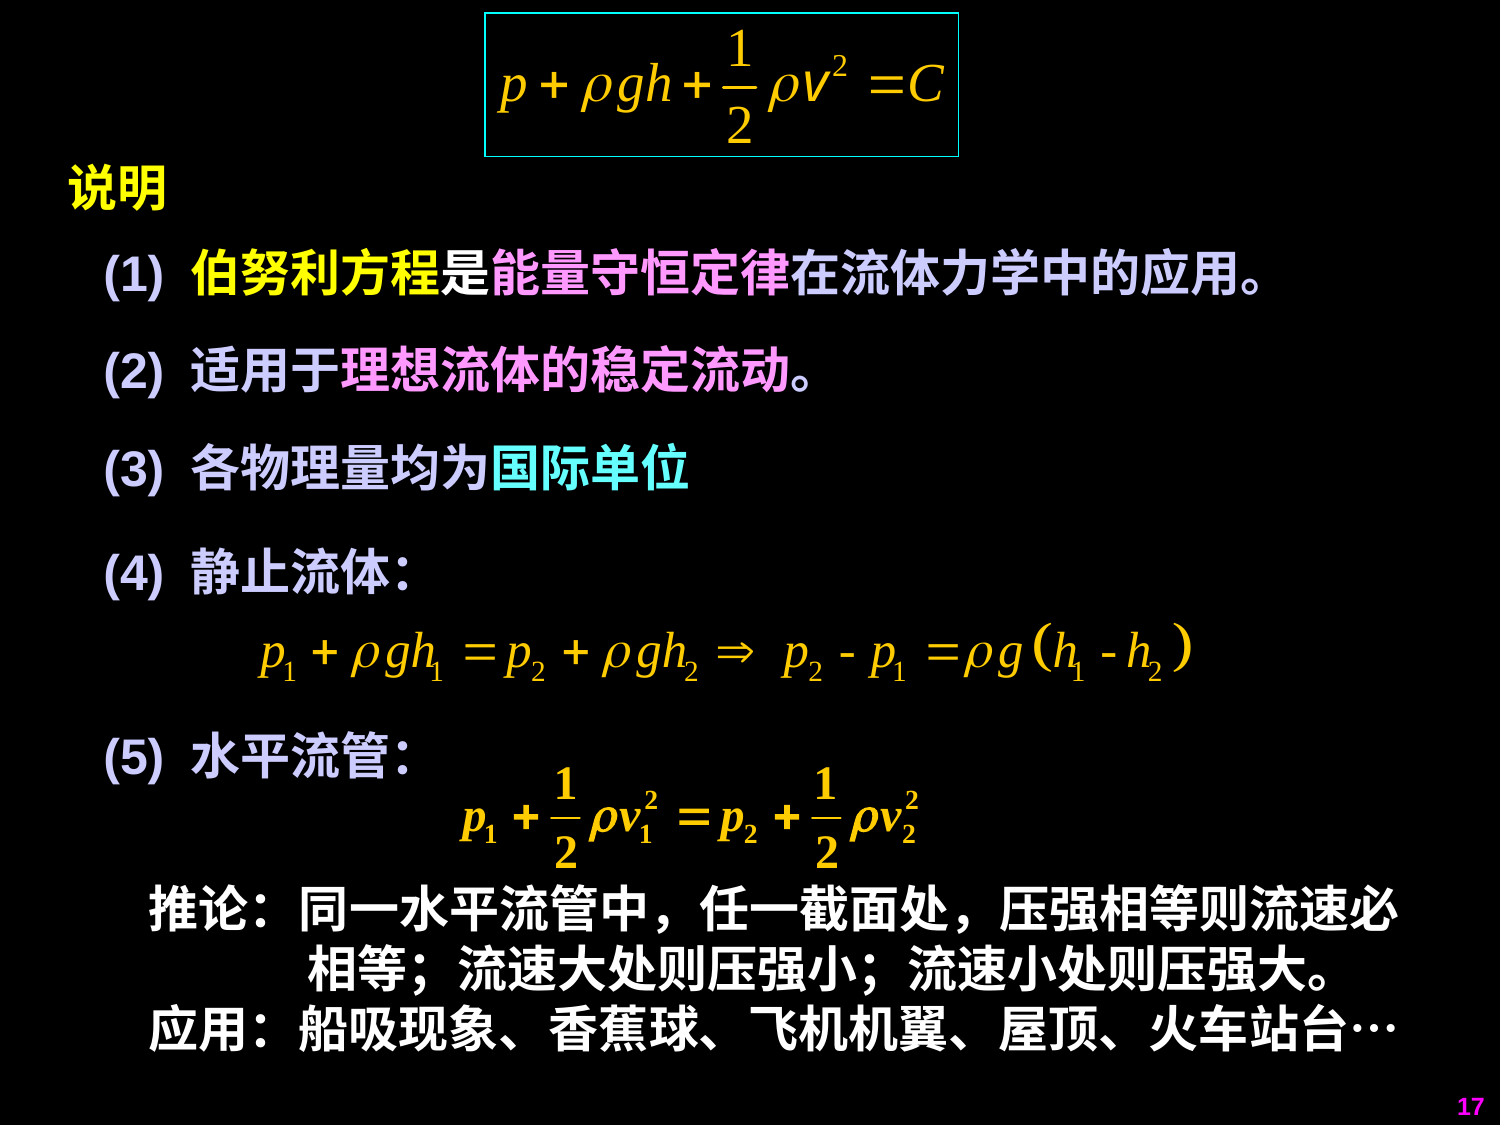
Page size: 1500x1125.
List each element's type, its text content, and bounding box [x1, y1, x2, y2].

text_box (1) 伯努利方程是能量守恒定律在流体力学中的应用。 [88, 218, 1399, 309]
text_box (5) 水平流管： [88, 702, 1399, 792]
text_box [447, 752, 929, 882]
text_box 说明 [53, 148, 419, 224]
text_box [244, 614, 1198, 698]
text_box 推论：同一水平流管中，任一截面处，压强相等则流速必 相等；流速大处则压强小；流速小处则压强大。 应用：船吸现象、香蕉球、飞机机翼、屋顶、火车站台… [134, 869, 1459, 1065]
text_box (4) 静止流体： [88, 518, 1399, 608]
text_box (3) 各物理量均为国际单位 [88, 413, 1399, 504]
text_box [485, 13, 958, 157]
slide_number 17 [1149, 1083, 1500, 1121]
text_box (2) 适用于理想流体的稳定流动。 [88, 316, 1399, 407]
